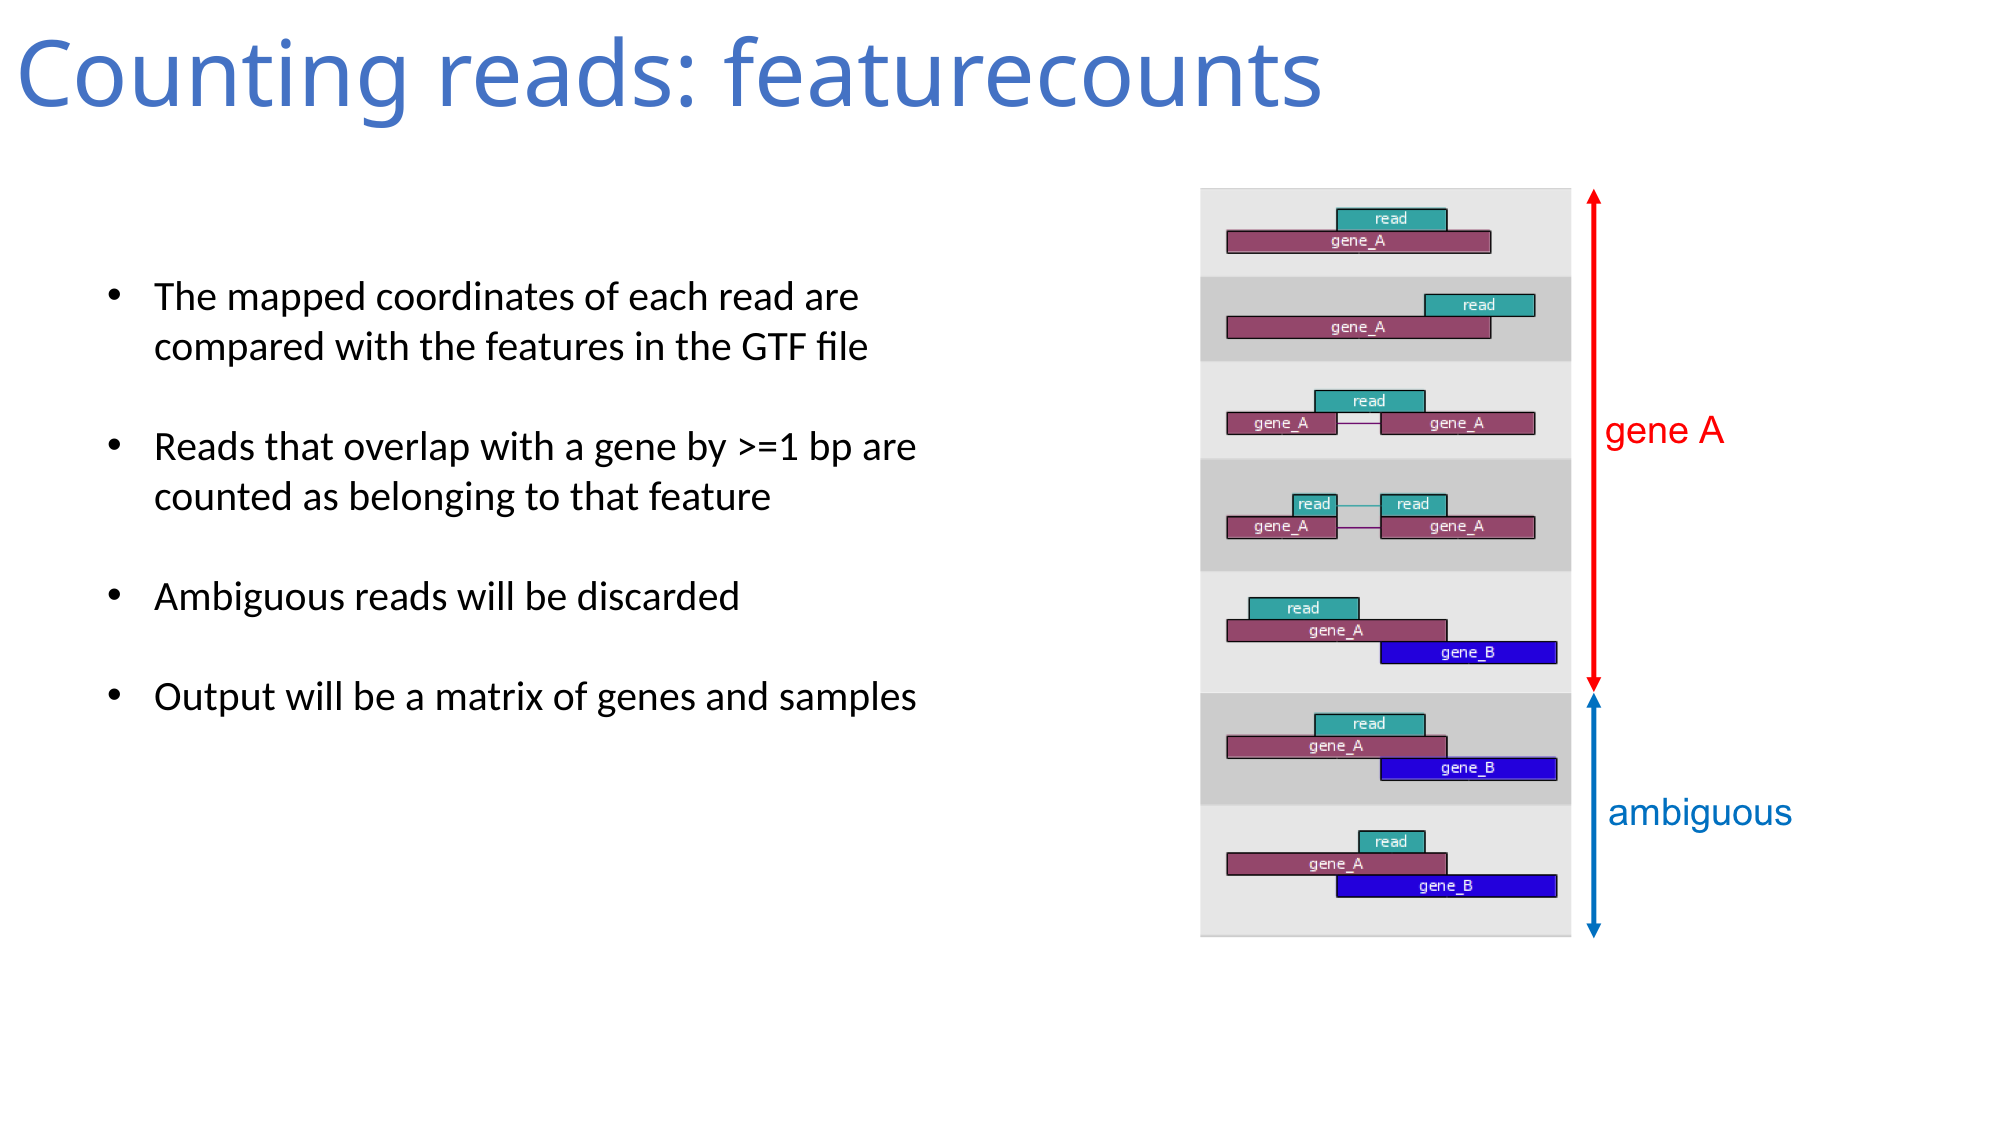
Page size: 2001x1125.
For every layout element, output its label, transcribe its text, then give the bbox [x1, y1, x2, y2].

title Counting reads: featurecounts [0, 7, 1725, 146]
text_box The mapped coordinates of each read are compared with the features in the GTF file Reads that overlap with a gene by >=1 bp are counted as belonging to that feature Ambiguous reads will be discarded Output will be a matrix of genes and samples [92, 261, 959, 727]
picture [1200, 172, 1816, 953]
